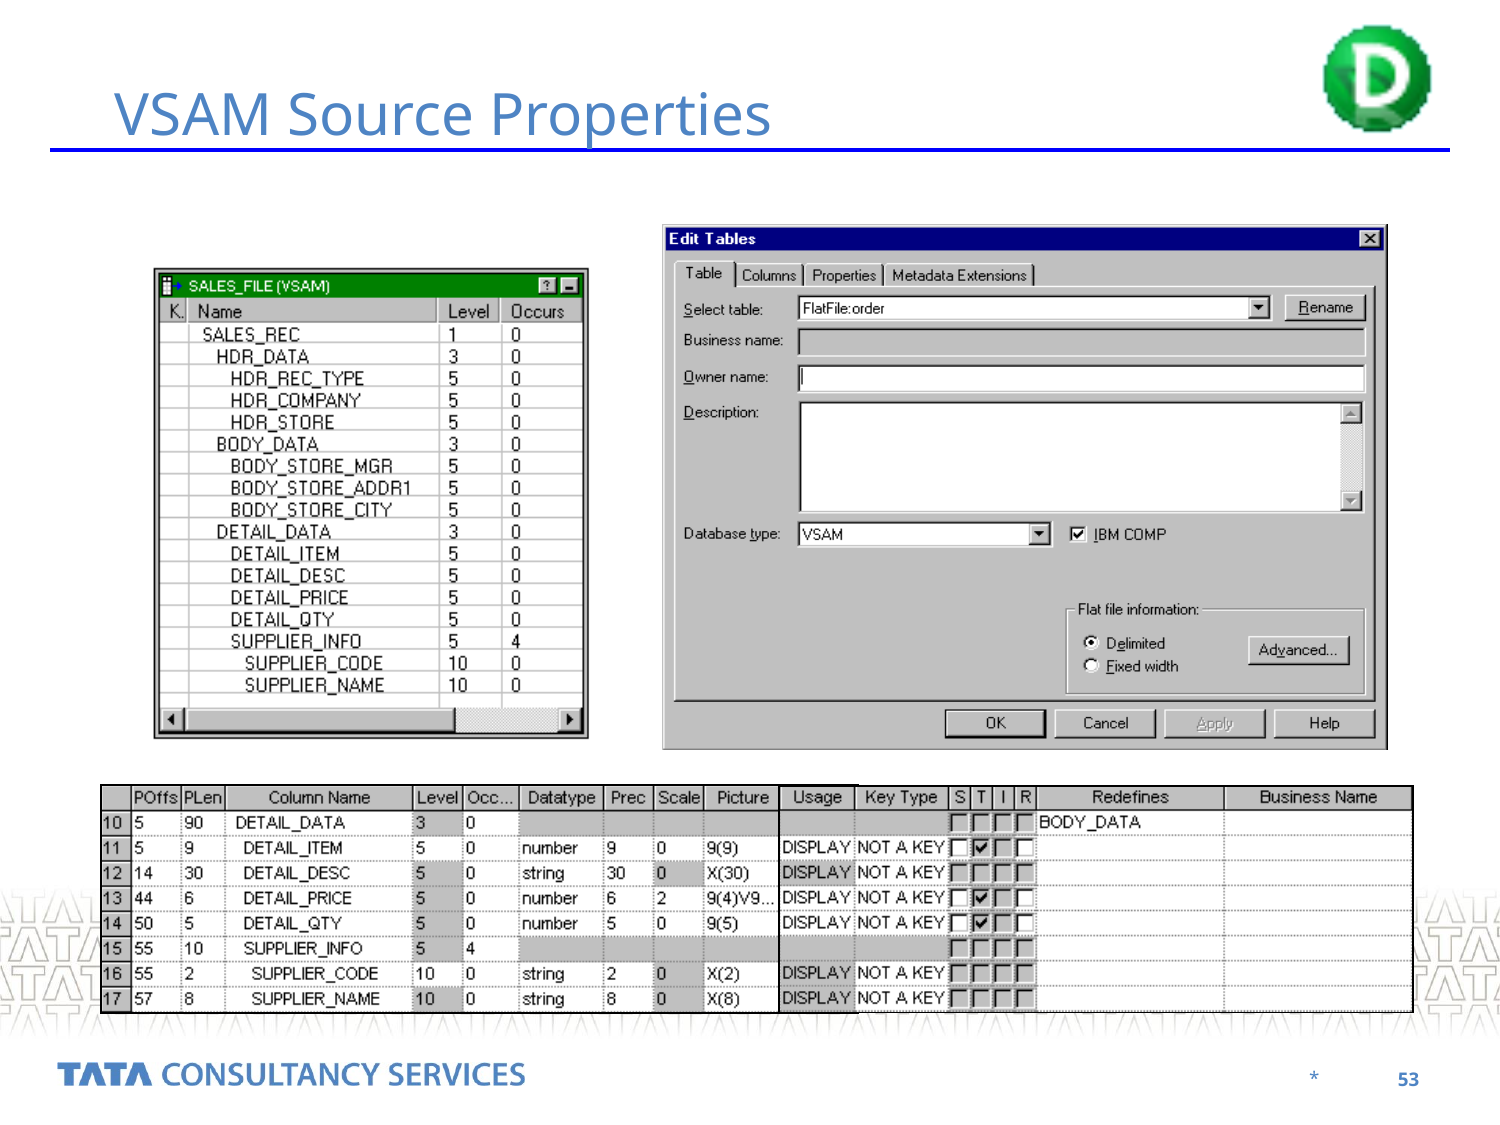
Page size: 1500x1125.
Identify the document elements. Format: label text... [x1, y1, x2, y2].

picture [1321, 23, 1436, 137]
picture [57, 1062, 525, 1086]
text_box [101, 785, 1413, 1013]
picture [0, 885, 1500, 1039]
picture [143, 262, 601, 748]
picture [662, 224, 1388, 751]
text_box VSAM Source Properties [99, 62, 1375, 163]
slide_number ‹#› [1371, 1059, 1435, 1104]
